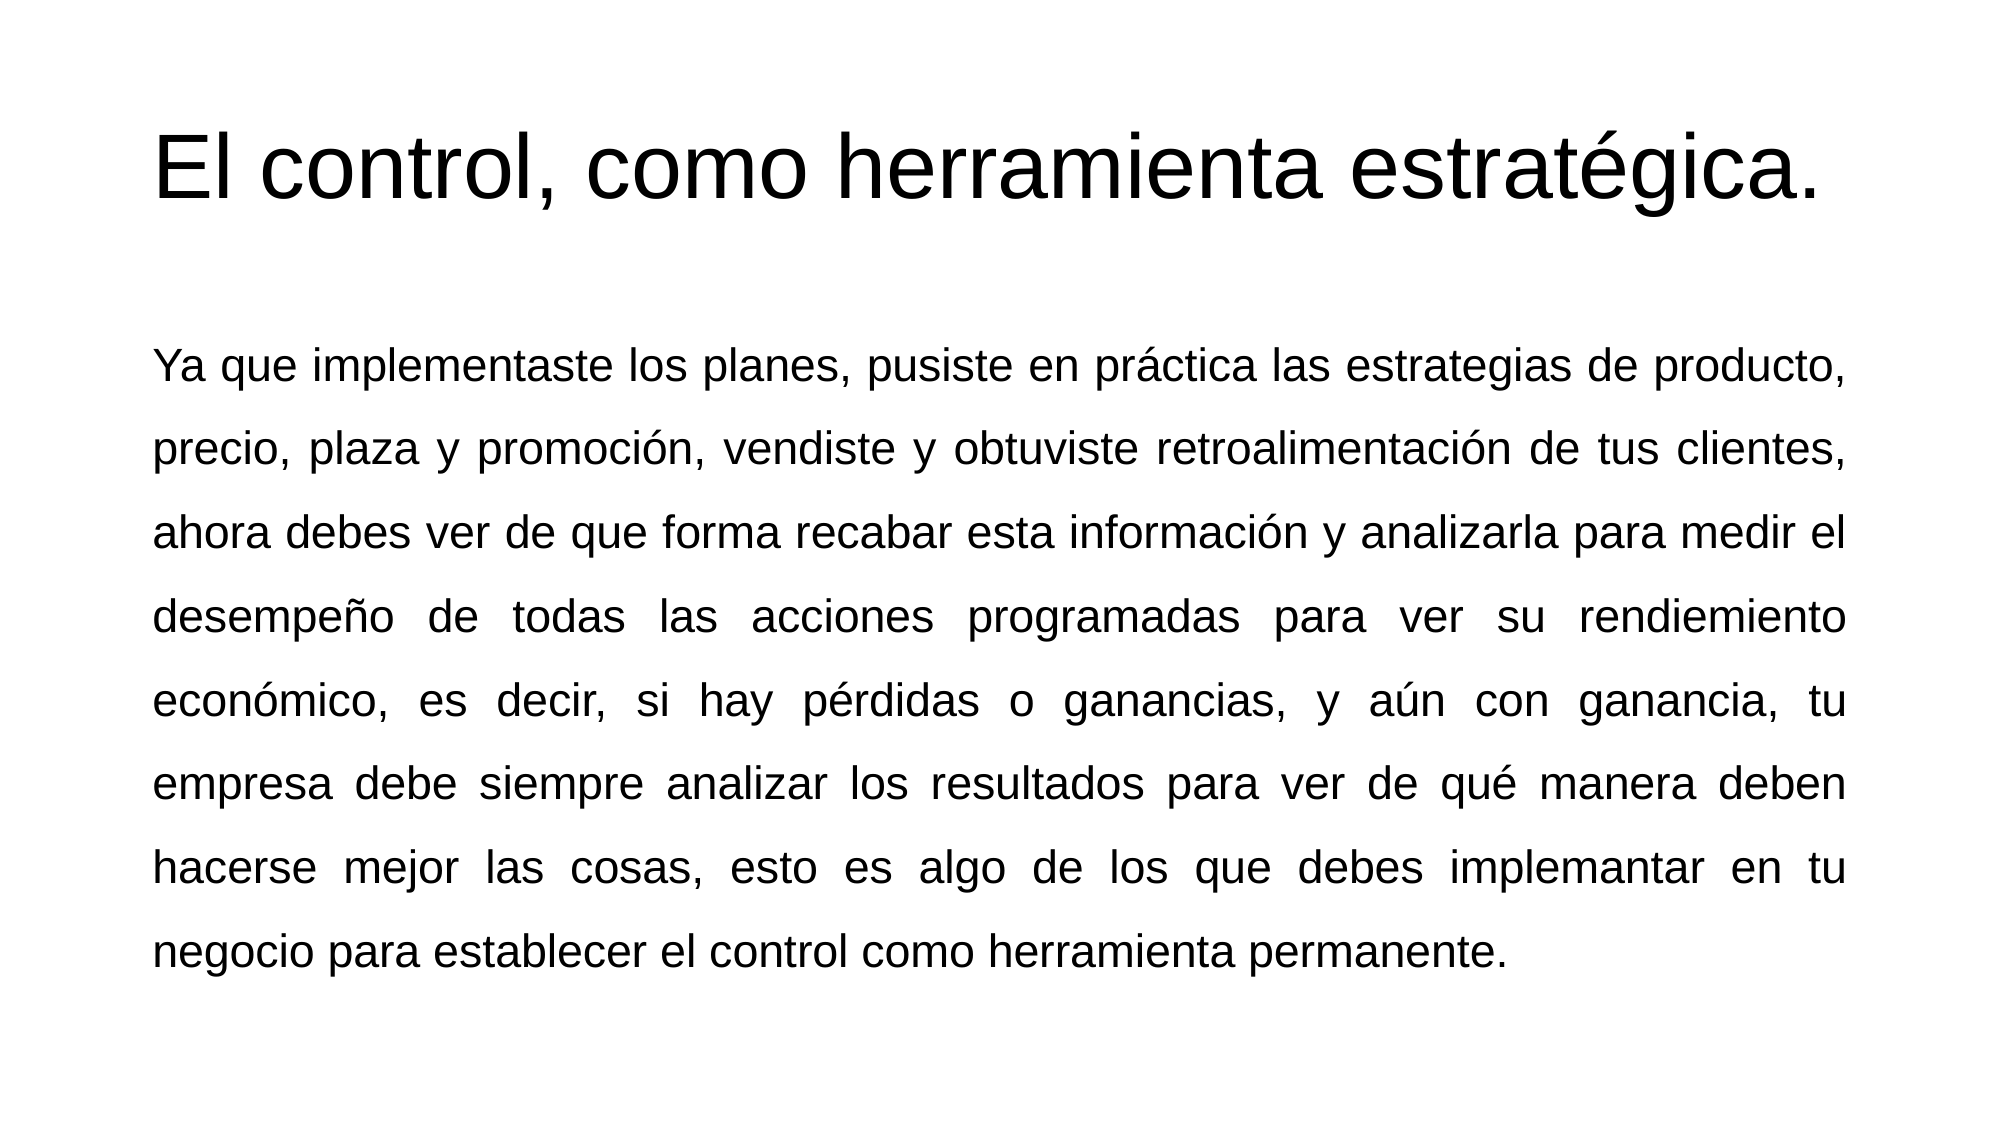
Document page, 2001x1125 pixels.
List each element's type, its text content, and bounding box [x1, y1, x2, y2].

title El control, como herramienta estratégica. [137, 59, 1863, 278]
list Ya que implementaste los planes, pusiste en práctica las estrategias de producto, precio, plaza y promoción, vendiste y obtuviste retroalimentación de tus clientes, ahora debes ver de que forma recabar esta información y analizarla para medir el desempeño de todas las acciones programadas para ver su rendiemiento económico, es decir, si hay pérdidas o ganancias, y aún con ganancia, tu empresa debe siempre analizar los resultados para ver de qué manera deben hacerse mejor las cosas, esto es algo de los que debes implemantar en tu negocio para establecer el control como herramienta permanente. [137, 299, 1863, 1060]
